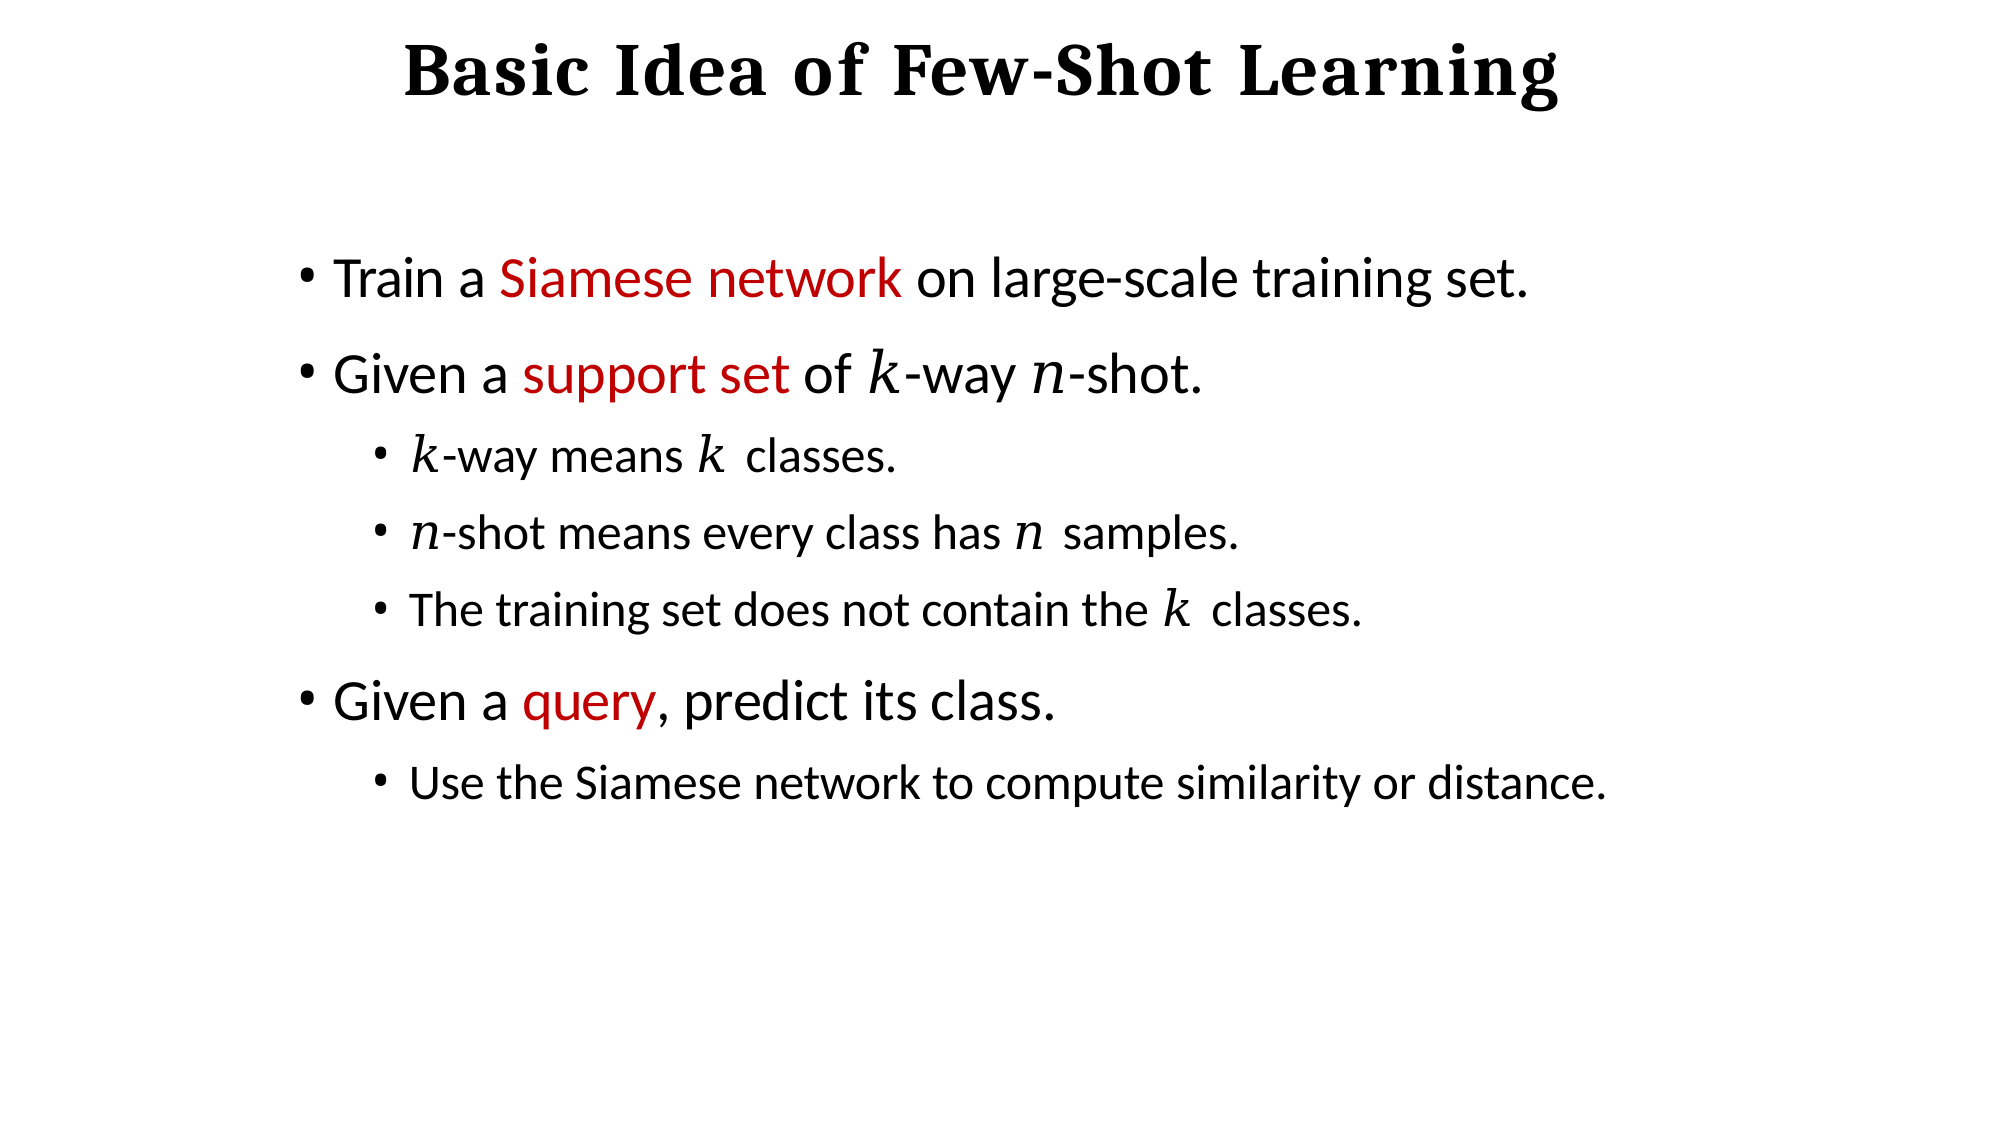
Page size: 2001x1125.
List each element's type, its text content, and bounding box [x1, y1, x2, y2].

text_box Train a Siamese network on large-scale training set. Given a support set of 𝑘-way 𝑛-shot. 𝑘-way means 𝑘 classes. 𝑛-shot means every class has 𝑛 samples. The training set does not contain the 𝑘 classes. Given a query, predict its class. Use the Siamese network to compute similarity or distance. [294, 211, 1617, 810]
title Basic Idea of Few-Shot Learning [401, 18, 1599, 209]
